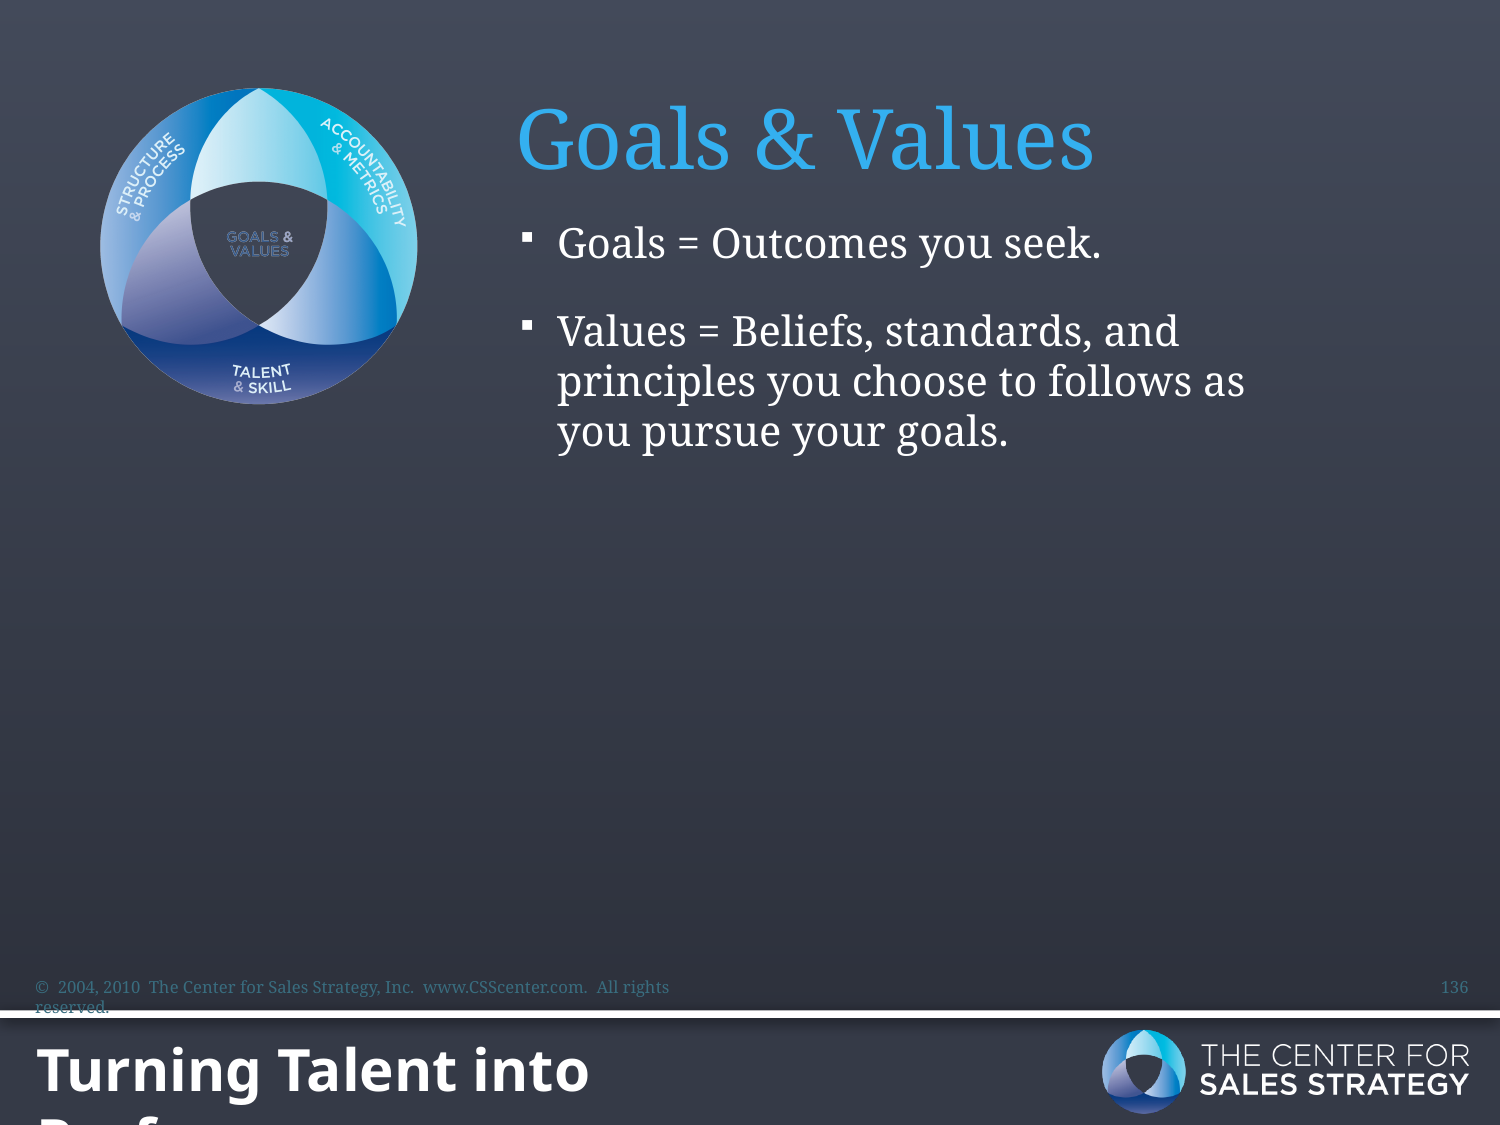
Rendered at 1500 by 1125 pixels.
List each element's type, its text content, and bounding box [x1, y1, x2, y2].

picture [99, 87, 418, 406]
picture [1094, 1023, 1195, 1121]
subtitle Goals = Outcomes you seek. Values = Beliefs, standards, and principles you choose to follows as you pursue your goals. [500, 200, 1263, 505]
text_box Goals & Values [500, 54, 1225, 200]
picture [1200, 1044, 1469, 1095]
